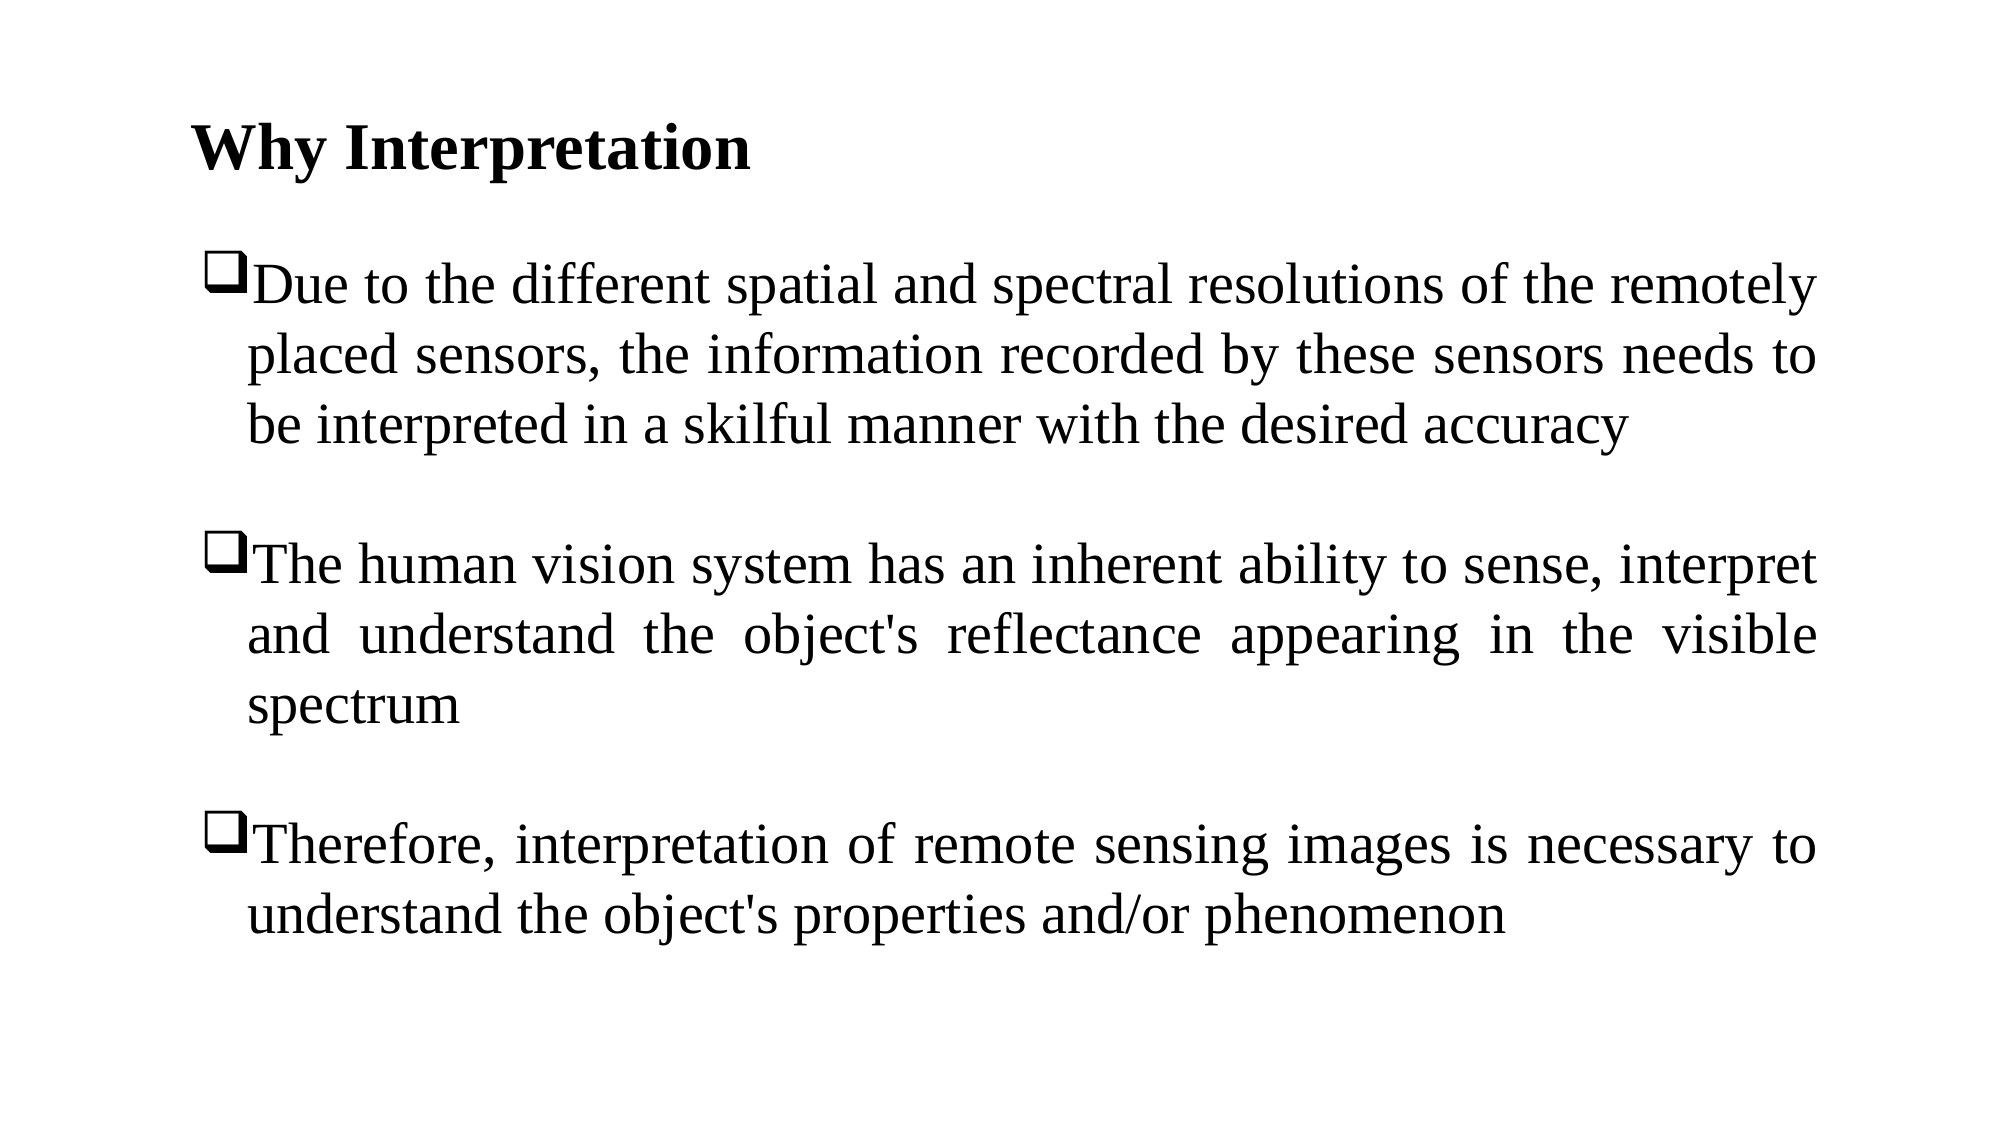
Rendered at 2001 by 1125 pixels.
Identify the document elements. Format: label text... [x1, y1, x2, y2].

text_box Why Interpretation [175, 95, 1176, 190]
text_box Due to the different spatial and spectral resolutions of the remotely placed sensors, the information recorded by these sensors needs to be interpreted in a skilful manner with the desired accuracy The human vision system has an inherent ability to sense, interpret and understand the object's reflectance appearing in the visible spectrum Therefore, interpretation of remote sensing images is necessary to understand the object's properties and/or phenomenon [185, 237, 1834, 953]
